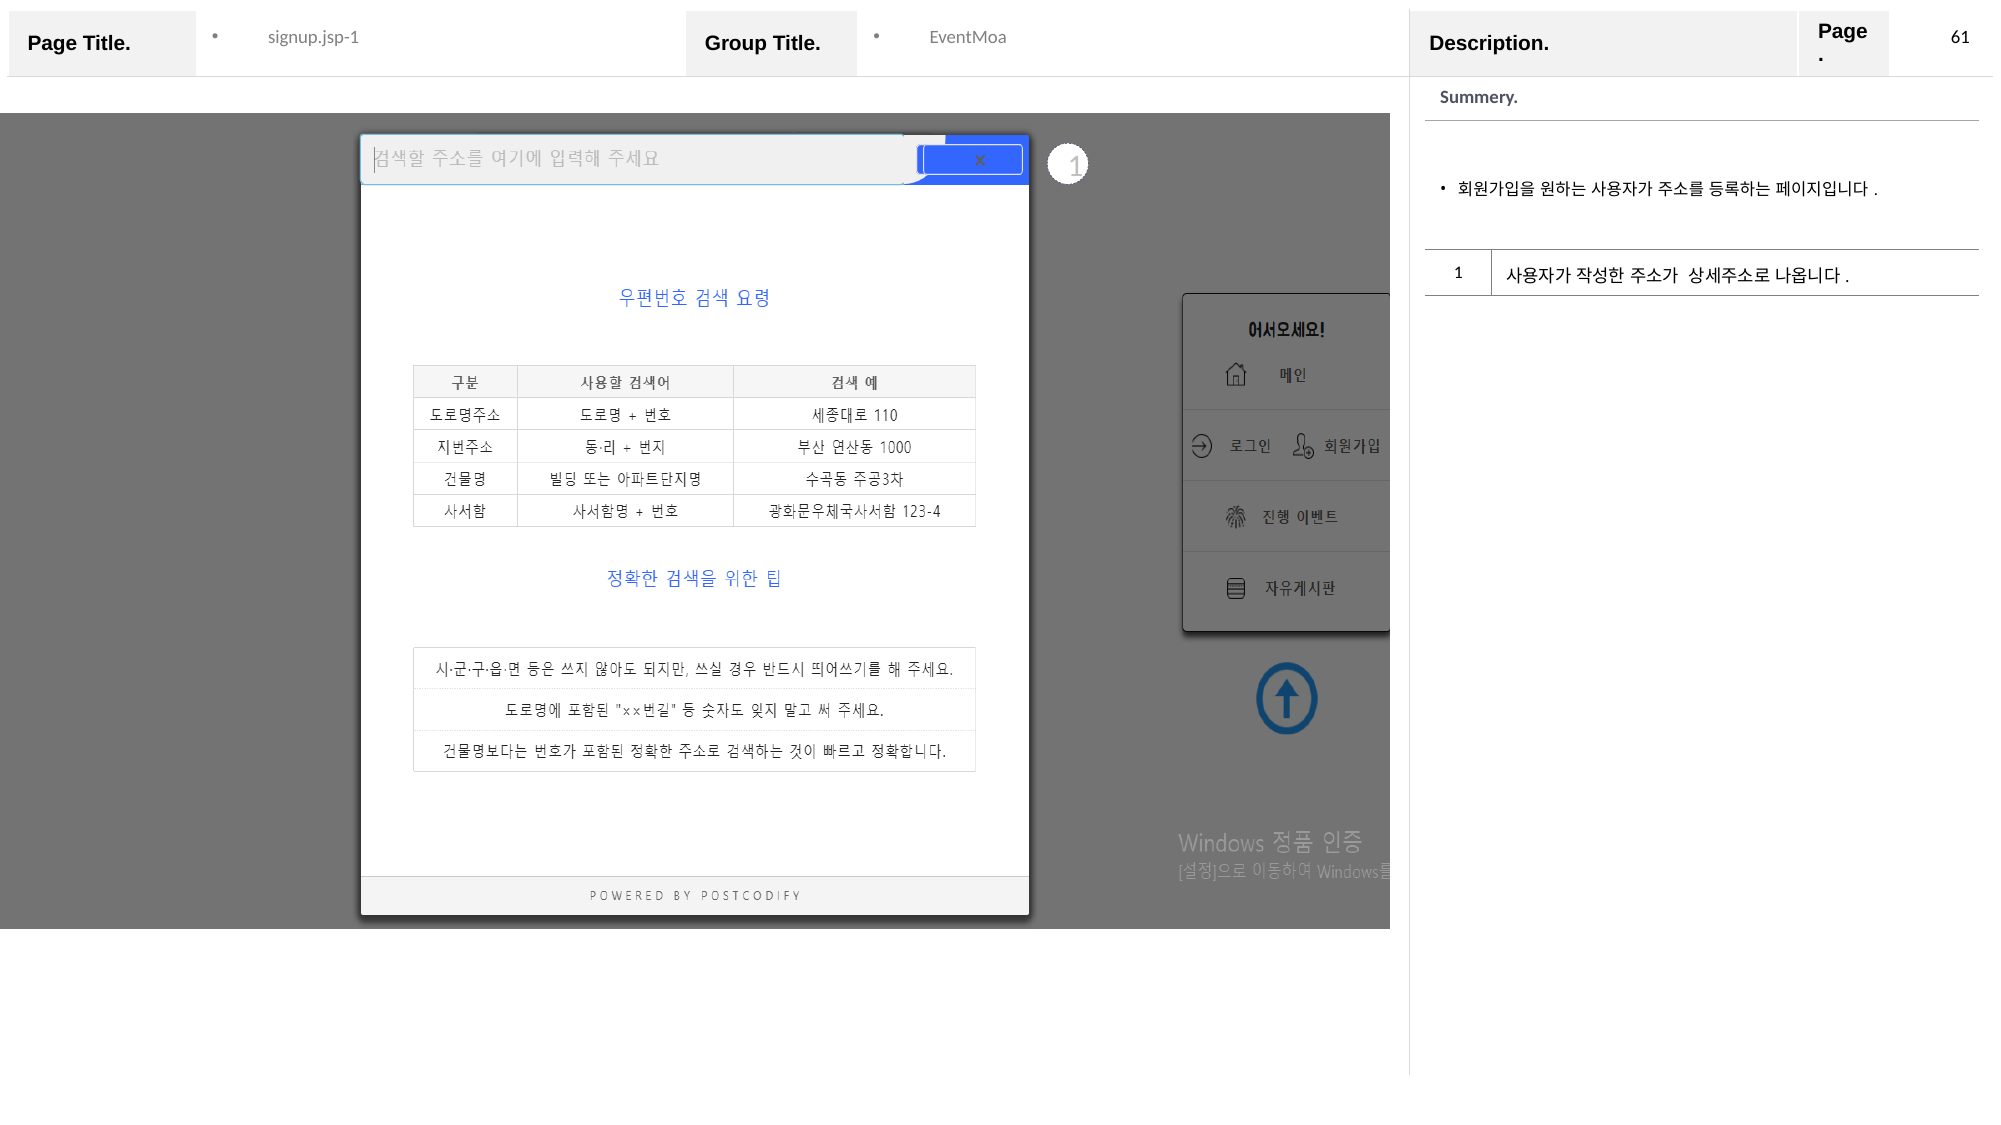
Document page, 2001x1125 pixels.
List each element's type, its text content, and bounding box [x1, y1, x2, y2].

text_box 61 [1936, 17, 1985, 55]
list signup.jsp-1 [196, 18, 684, 55]
table_cell 회원가입을 원하는 사용자가 주소를 등록하는 페이지입니다. [1425, 121, 1979, 249]
table_cell 사용자가 작성한 주소가 상세주소로 나옵니다. [1492, 250, 1979, 295]
table_header Summery. [1425, 78, 1979, 120]
table_cell 1 [1425, 250, 1491, 295]
picture [0, 113, 1391, 930]
list EventMoa [858, 18, 1405, 55]
